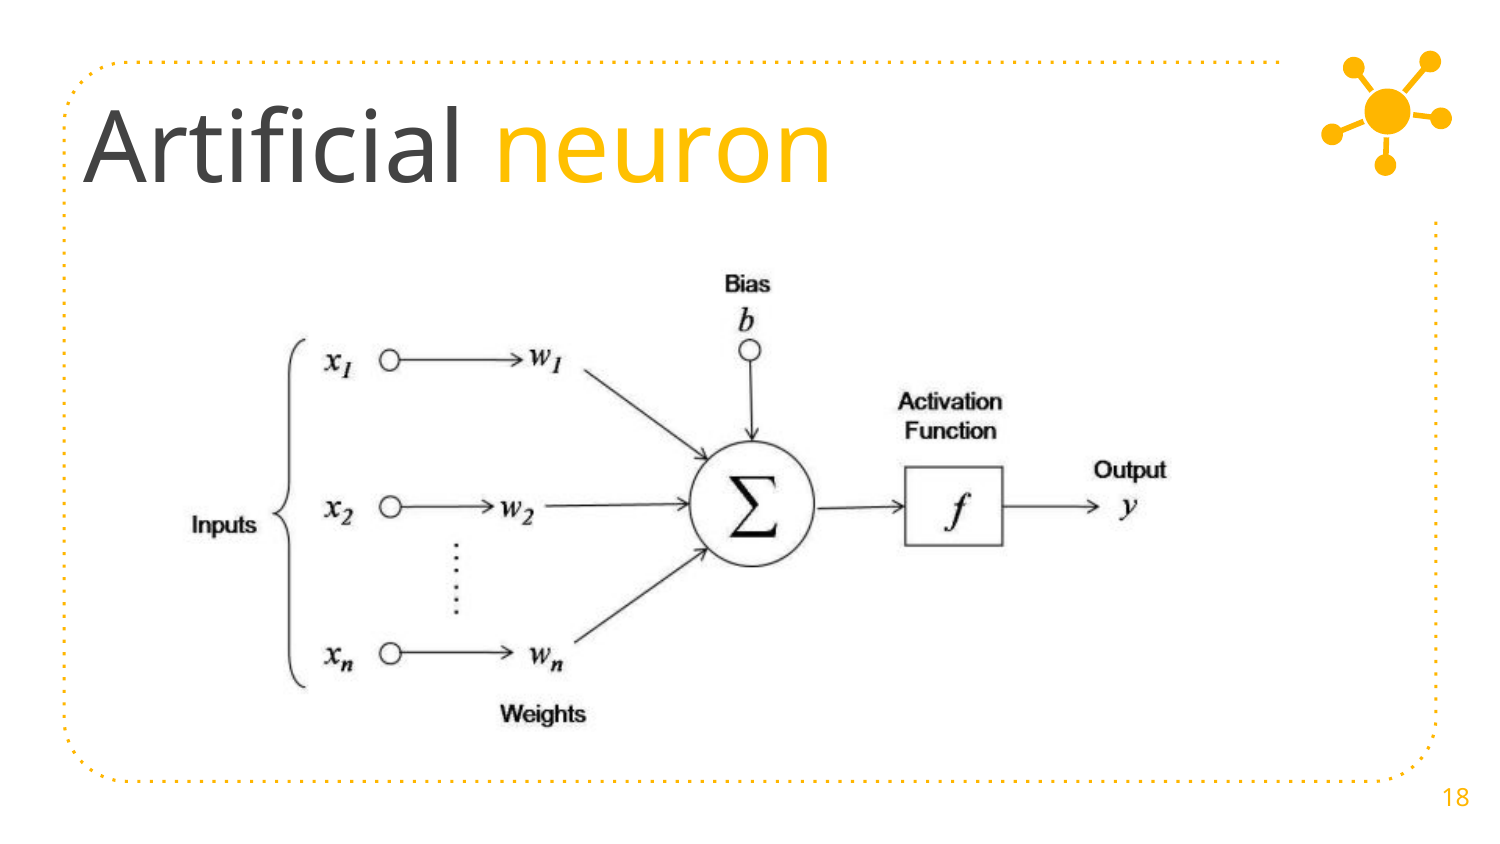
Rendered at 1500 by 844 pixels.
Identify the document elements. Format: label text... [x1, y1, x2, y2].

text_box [1321, 50, 1453, 177]
slide_number 18 [1411, 753, 1500, 844]
picture [171, 230, 1189, 749]
title Artificial neuron [68, 67, 1321, 209]
